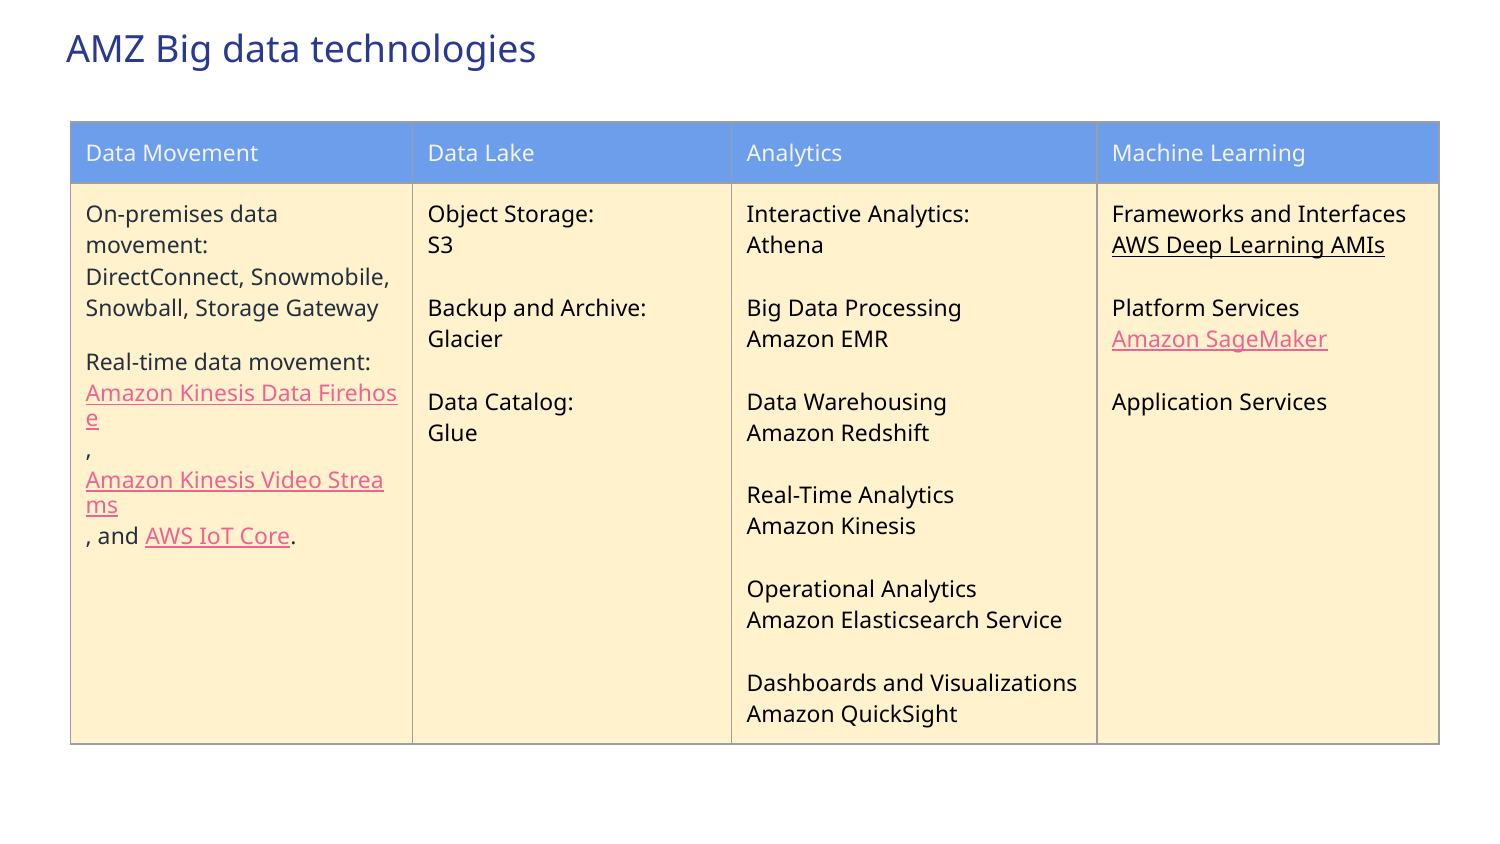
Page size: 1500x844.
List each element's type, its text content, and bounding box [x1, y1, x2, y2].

table_header Machine Learning [1098, 123, 1438, 182]
table_cell Frameworks and Interfaces AWS Deep Learning AMIs Platform Services Amazon SageMaker Application Services [1098, 184, 1438, 743]
table_cell Interactive Analytics: Athena Big Data Processing Amazon EMR Data Warehousing Amazon Redshift Real-Time Analytics Amazon Kinesis Operational Analytics Amazon Elasticsearch Service Dashboards and Visualizations Amazon QuickSight [732, 184, 1096, 743]
table_header Analytics [732, 123, 1096, 182]
title AMZ Big data technologies [51, 3, 1392, 128]
table_header Data Movement [71, 123, 412, 182]
table_cell On-premises data movement: DirectConnect, Snowmobile, Snowball, Storage Gateway Real-time data movement: Amazon Kinesis Data Firehose, Amazon Kinesis Video Streams, and AWS IoT Core. [71, 184, 412, 743]
table_cell Object Storage: S3 Backup and Archive: Glacier Data Catalog: Glue [413, 184, 731, 743]
table_header Data Lake [413, 123, 731, 182]
